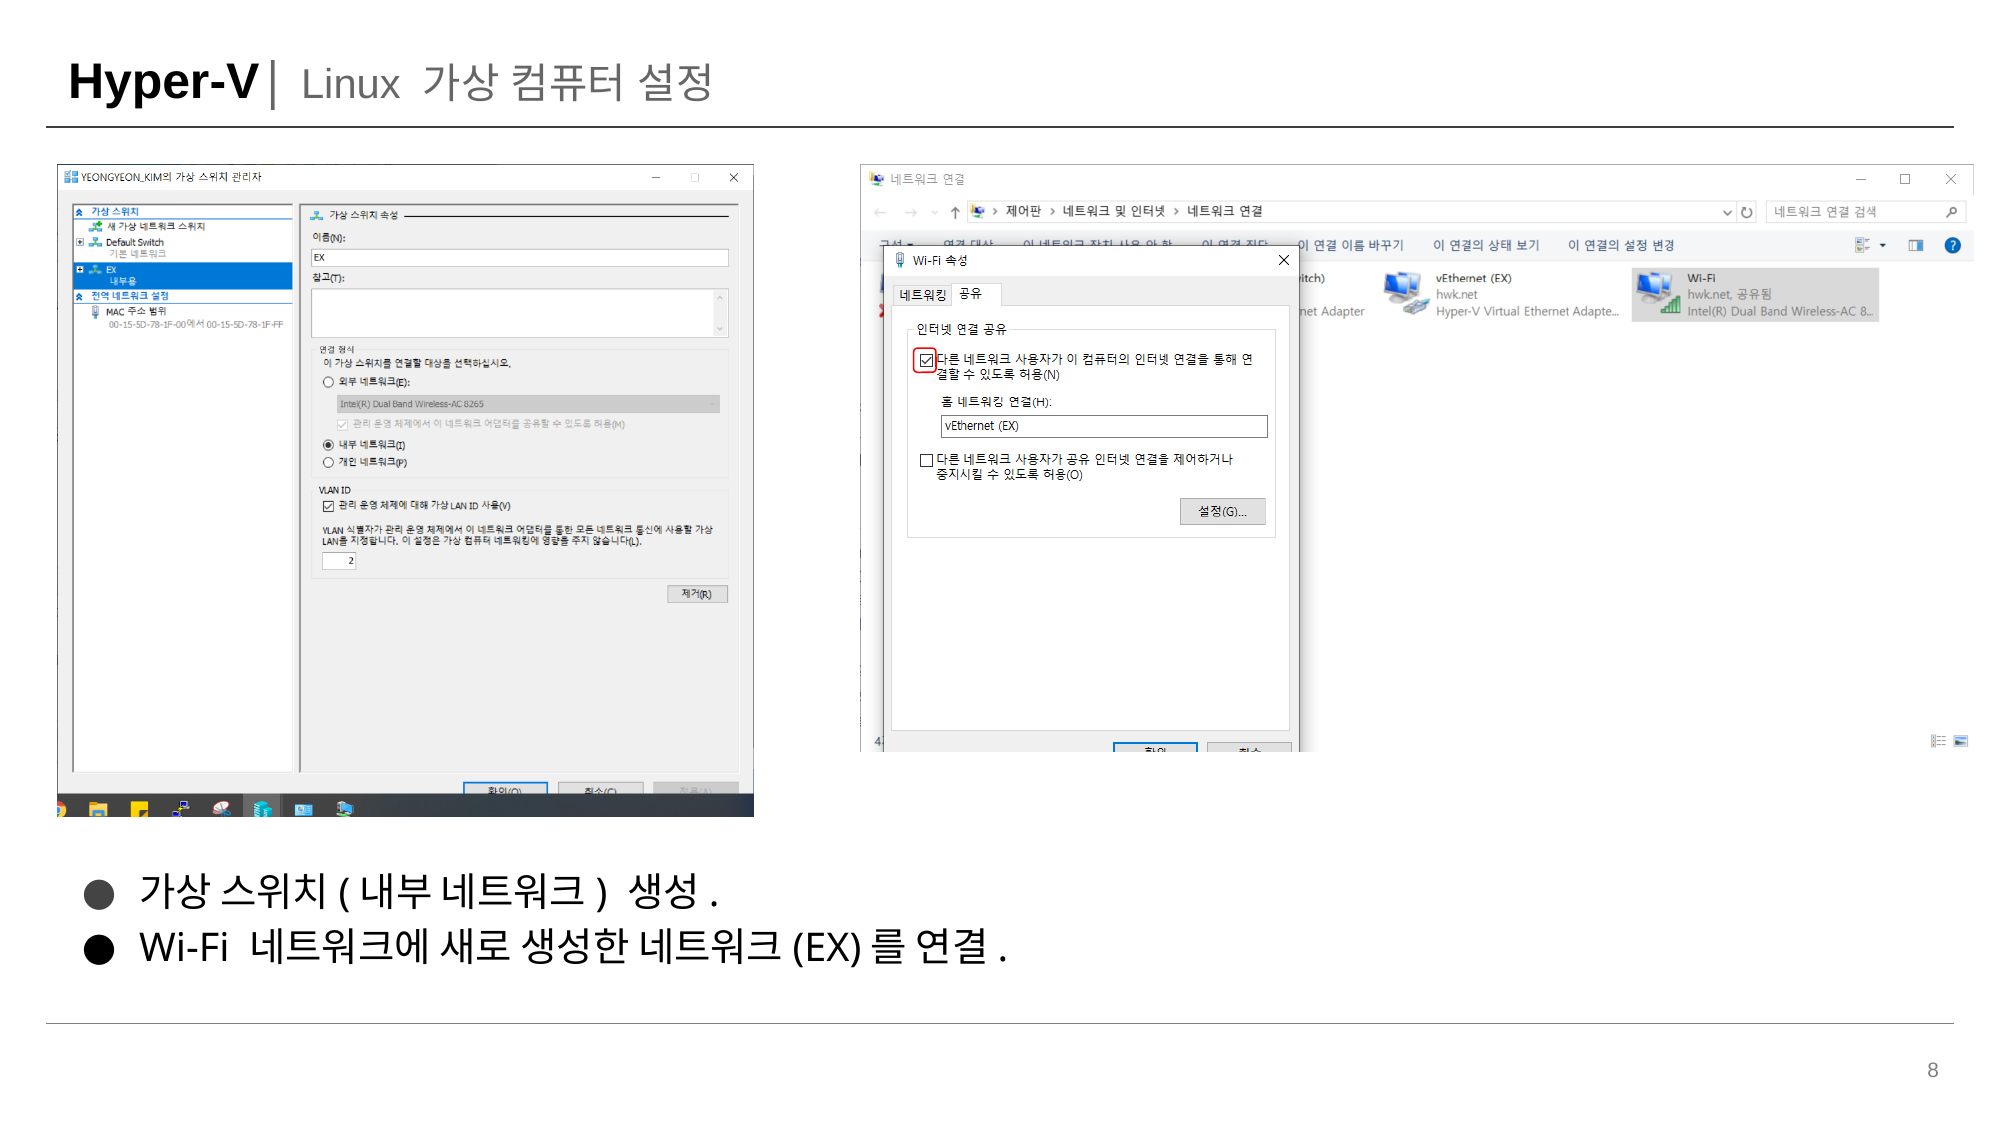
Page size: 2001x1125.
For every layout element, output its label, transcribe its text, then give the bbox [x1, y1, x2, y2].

title Hyper-V| Linux 가상 컴퓨터 설정 [68, 40, 1840, 125]
text_box 가상 스위치(내부 네트워크) 생성. Wi-Fi 네트워크에 새로 생성한 네트워크(EX)를 연결. [49, 844, 1723, 987]
picture [859, 164, 1975, 752]
picture [56, 164, 755, 817]
